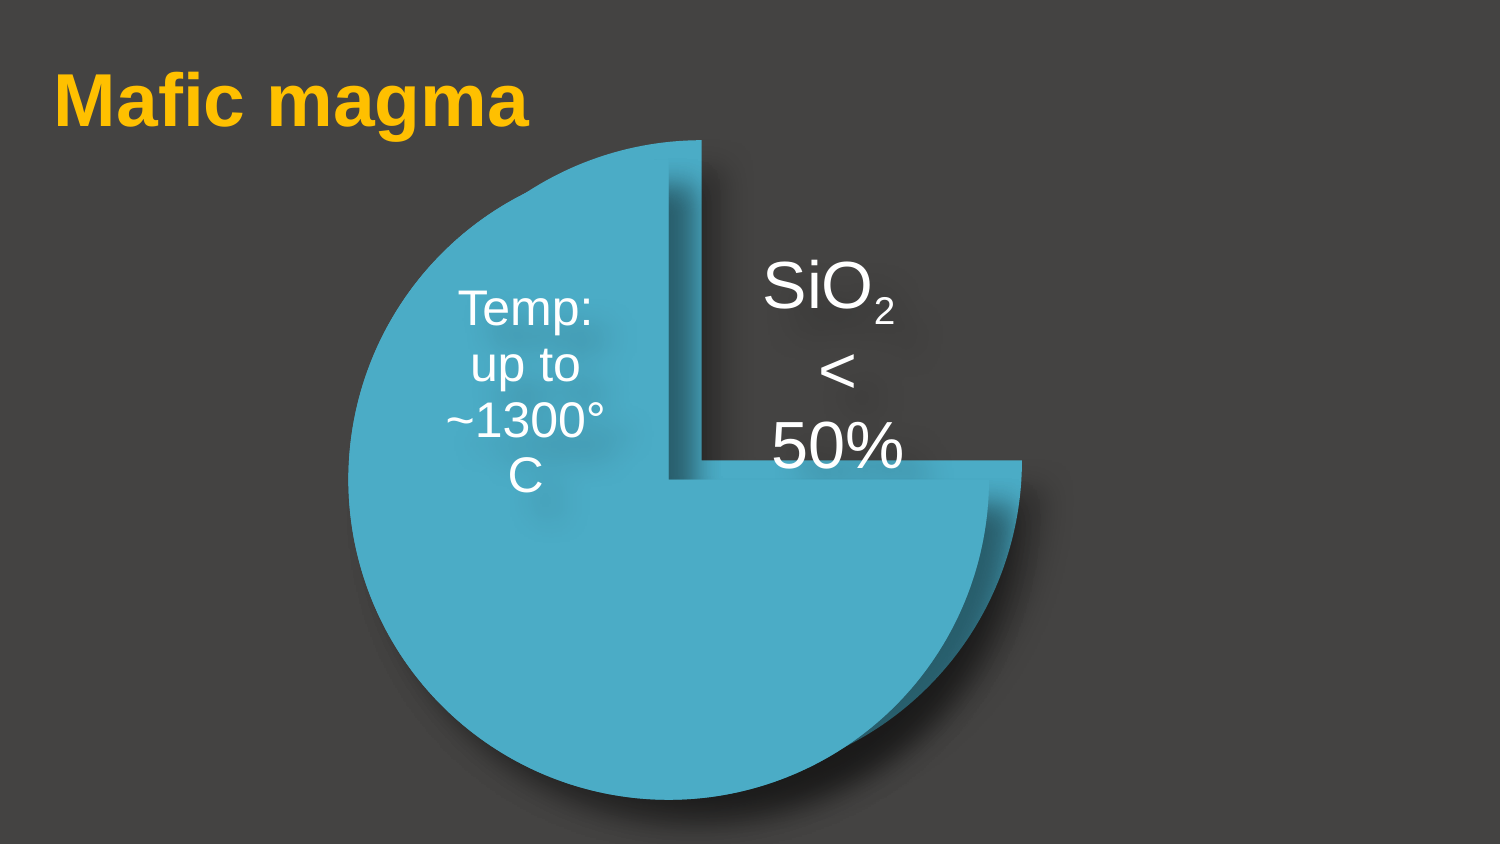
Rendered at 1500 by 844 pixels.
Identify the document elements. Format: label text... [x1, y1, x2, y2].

text_box Mafic magma [24, 34, 651, 227]
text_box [162, 46, 1176, 810]
